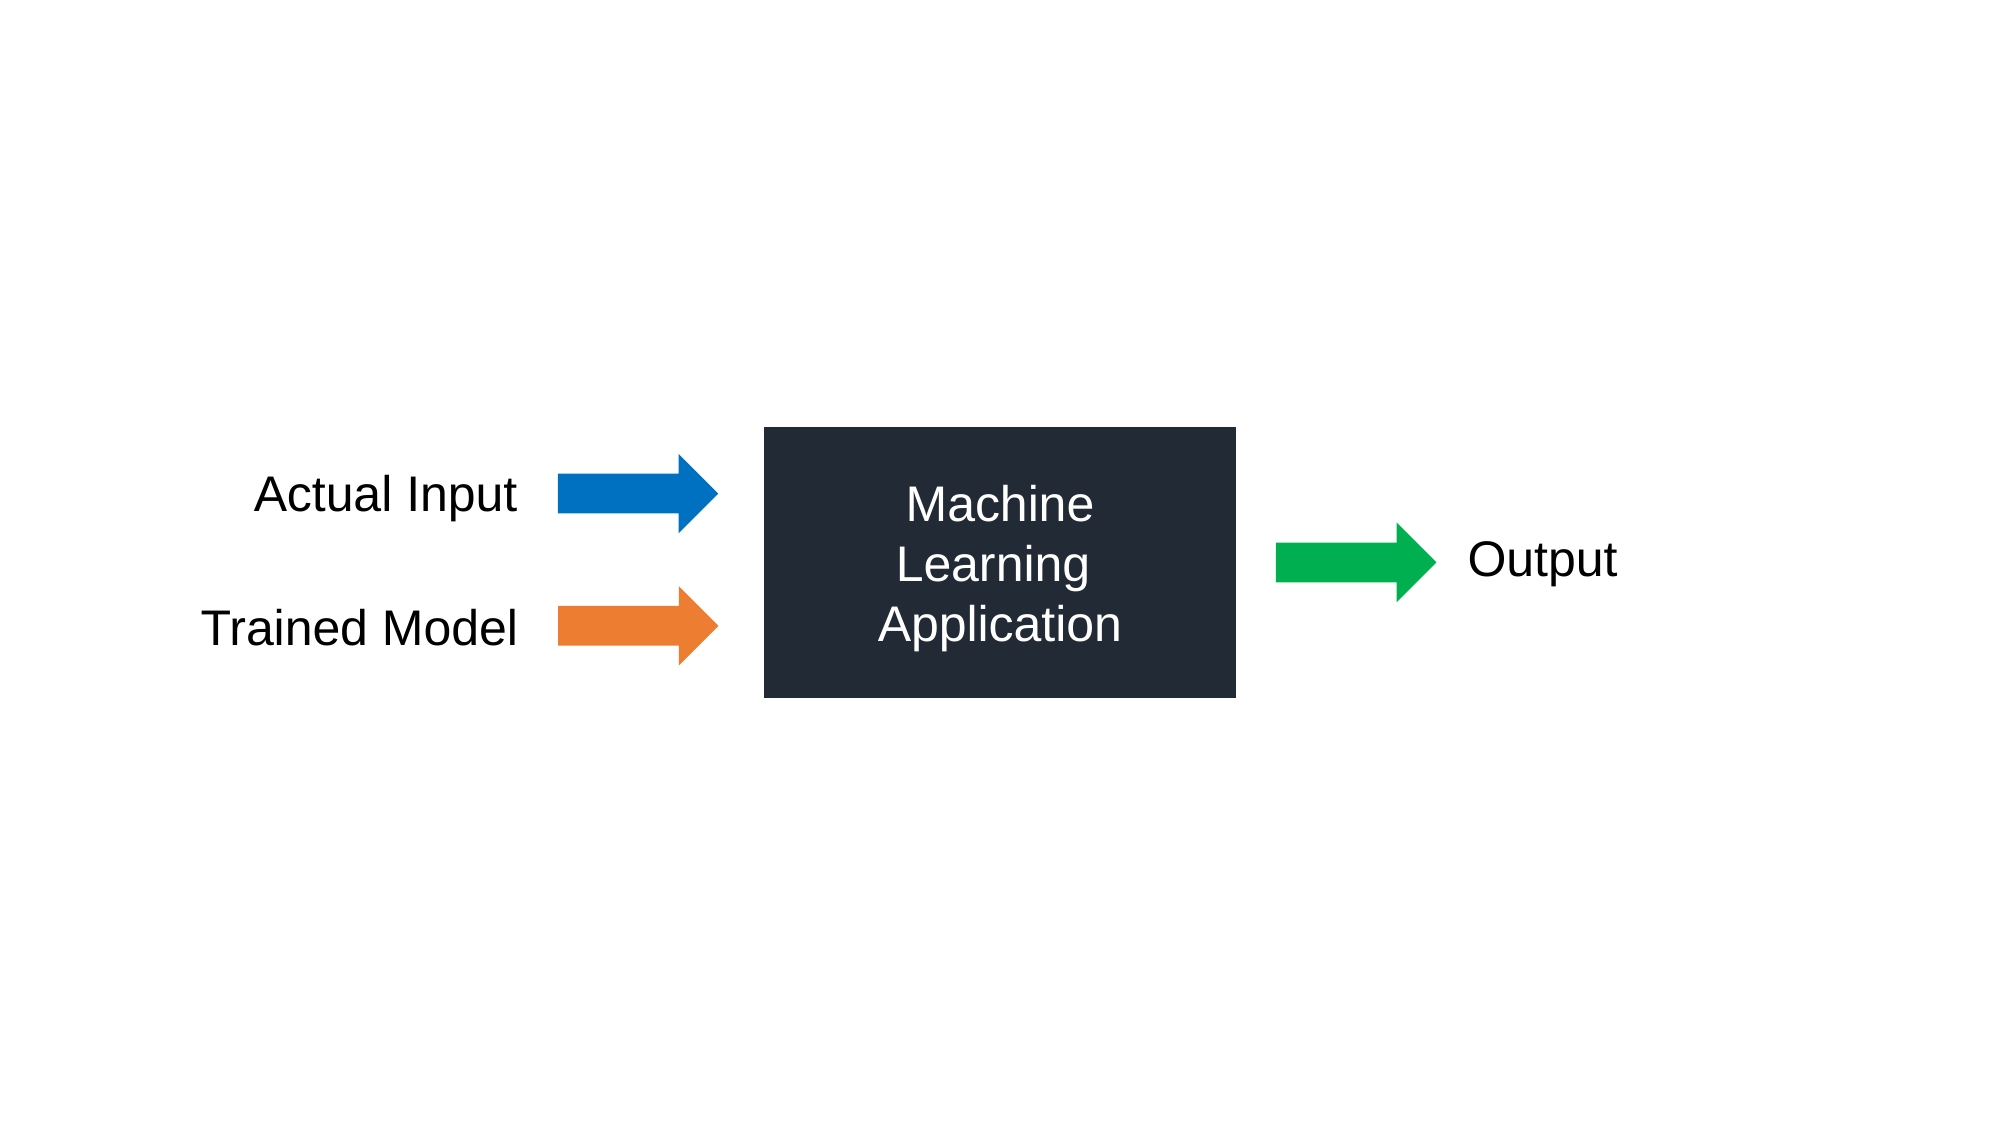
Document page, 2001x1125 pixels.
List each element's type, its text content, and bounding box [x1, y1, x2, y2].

text_box Actual Input [238, 453, 533, 529]
text_box [556, 451, 720, 536]
text_box Machine Learning Application [863, 463, 1137, 659]
text_box [763, 426, 1237, 699]
text_box Trained Model [185, 588, 534, 663]
text_box [1274, 520, 1438, 605]
text_box [557, 583, 721, 669]
text_box Output [1452, 519, 1633, 595]
